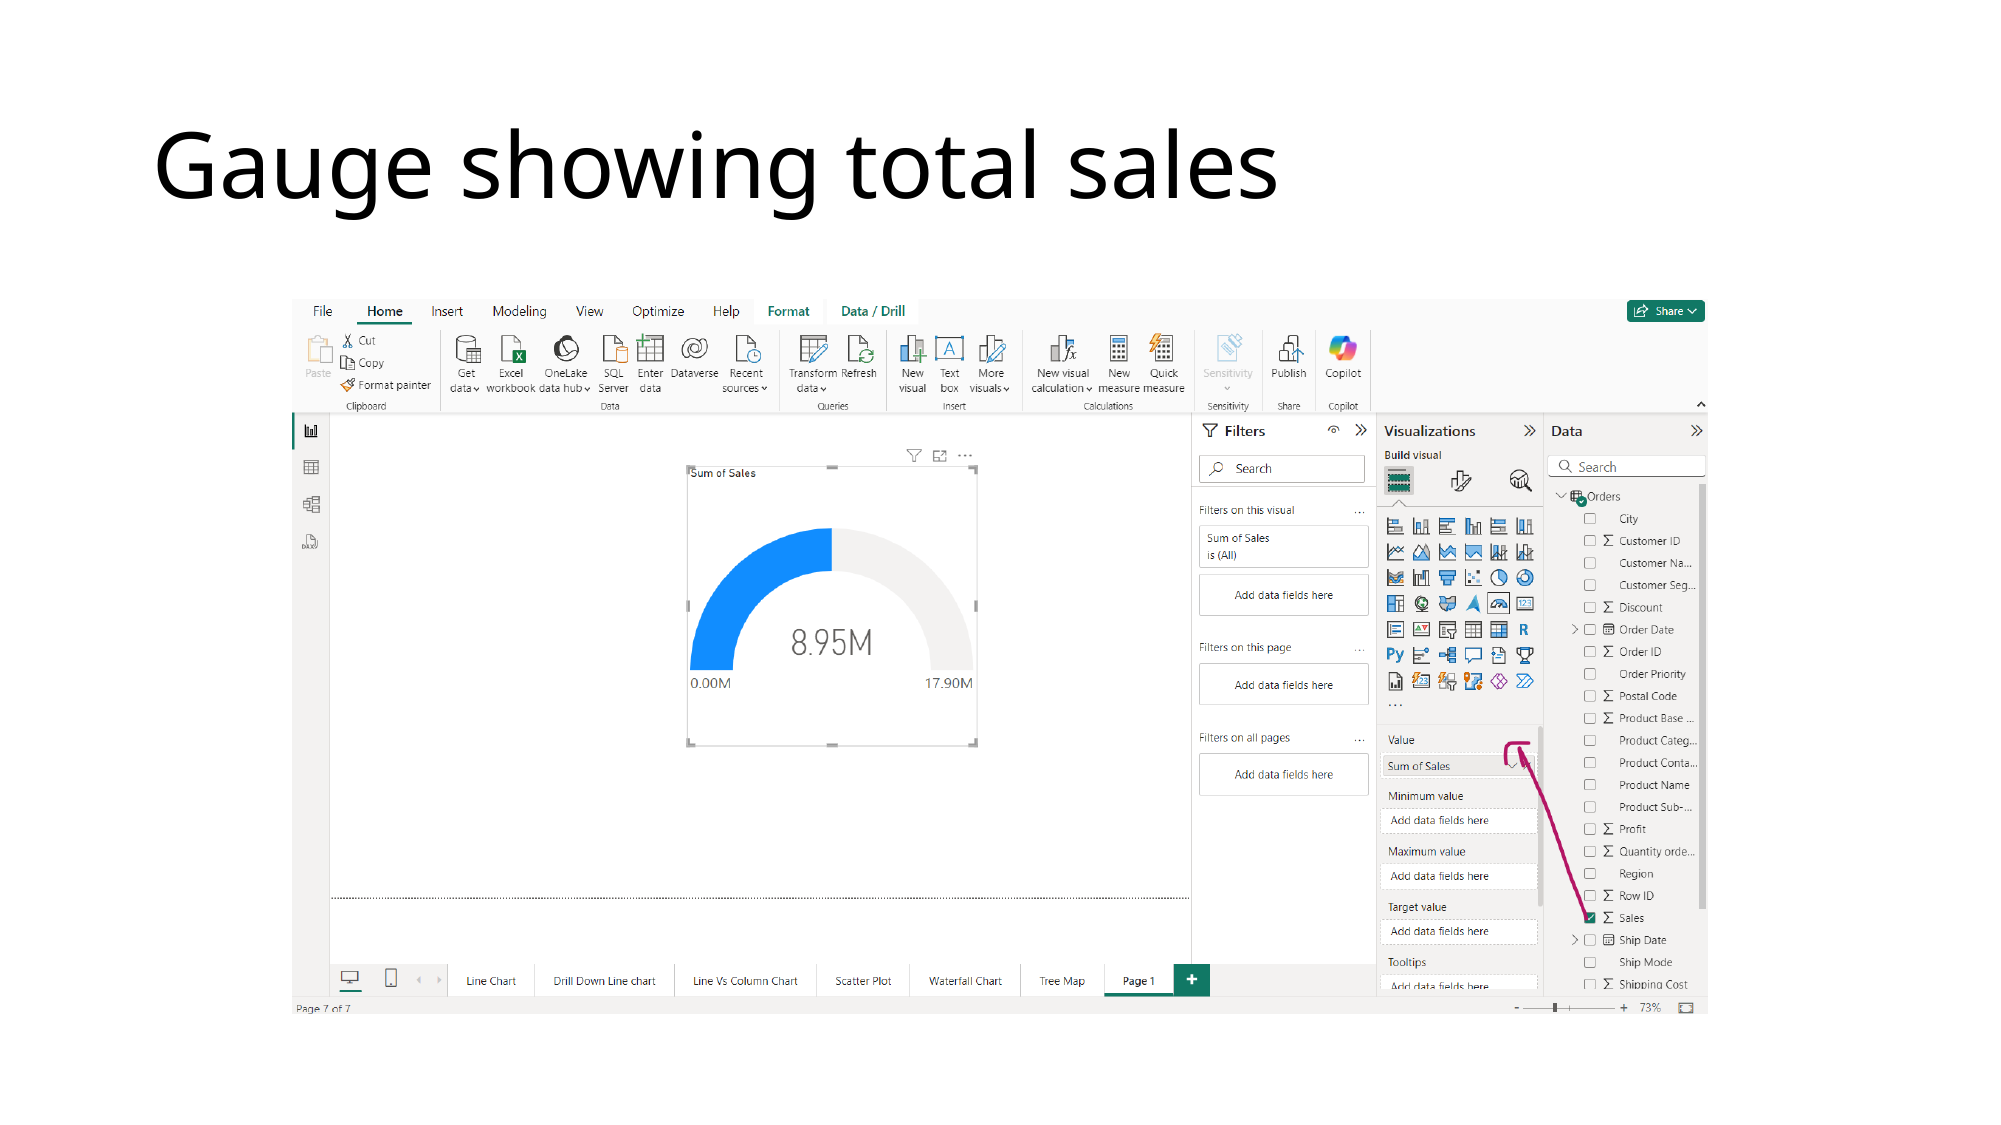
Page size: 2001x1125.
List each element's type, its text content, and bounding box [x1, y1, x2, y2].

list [291, 299, 1708, 1014]
title Gauge showing total sales [137, 59, 1863, 278]
